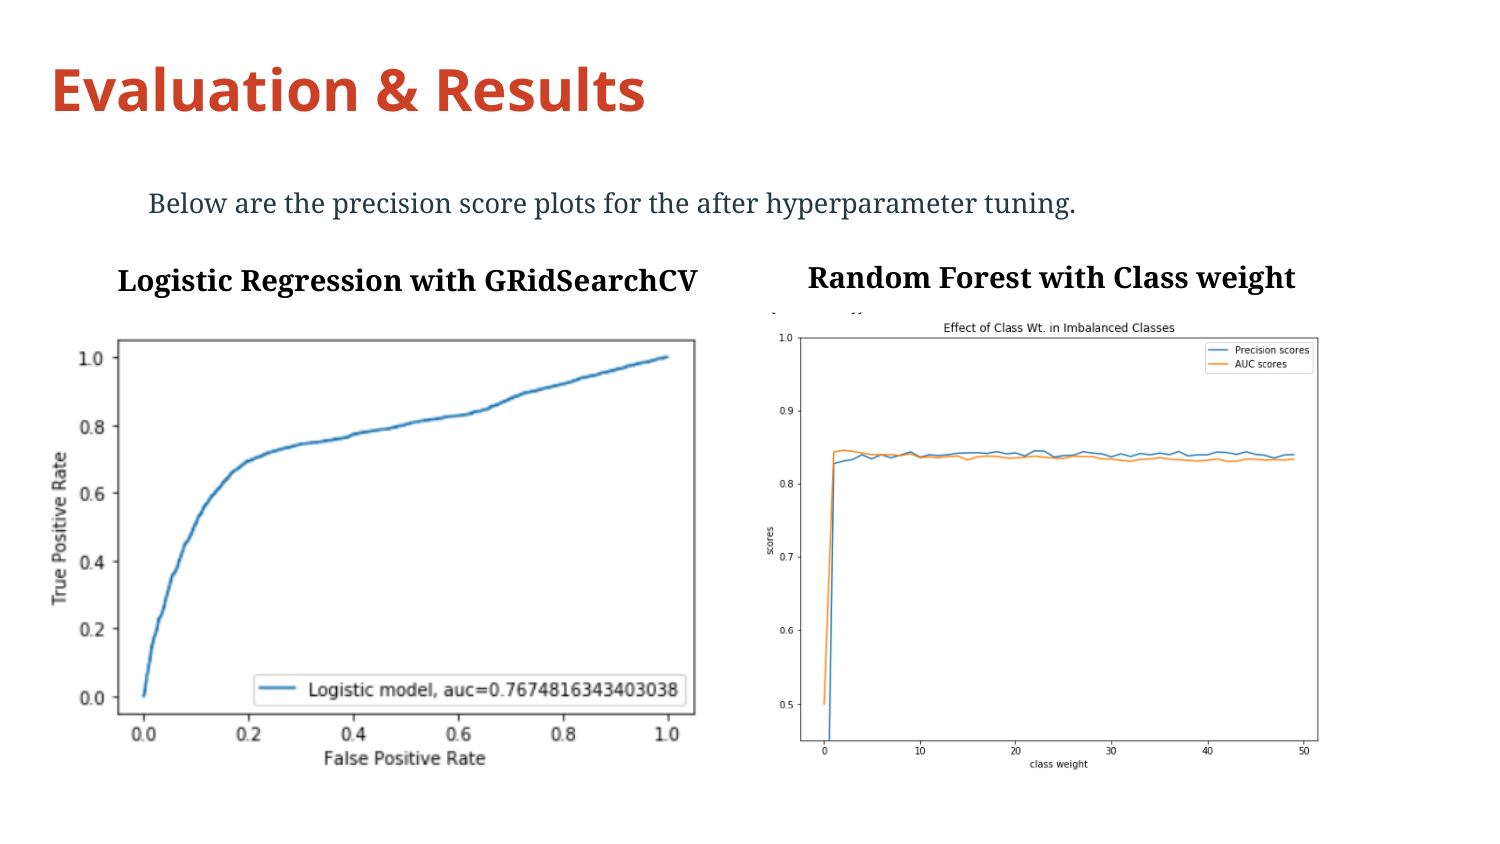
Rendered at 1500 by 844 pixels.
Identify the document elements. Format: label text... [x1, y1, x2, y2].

text_box Below are the precision score plots for the after hyperparameter tuning. [146, 184, 1317, 224]
picture [24, 324, 726, 777]
text_box Random Forest with Class weight [805, 257, 1359, 297]
text_box Logistic Regression with GRidSearchCV [115, 260, 750, 300]
picture [759, 312, 1349, 789]
title Evaluation & Results [48, 50, 817, 130]
